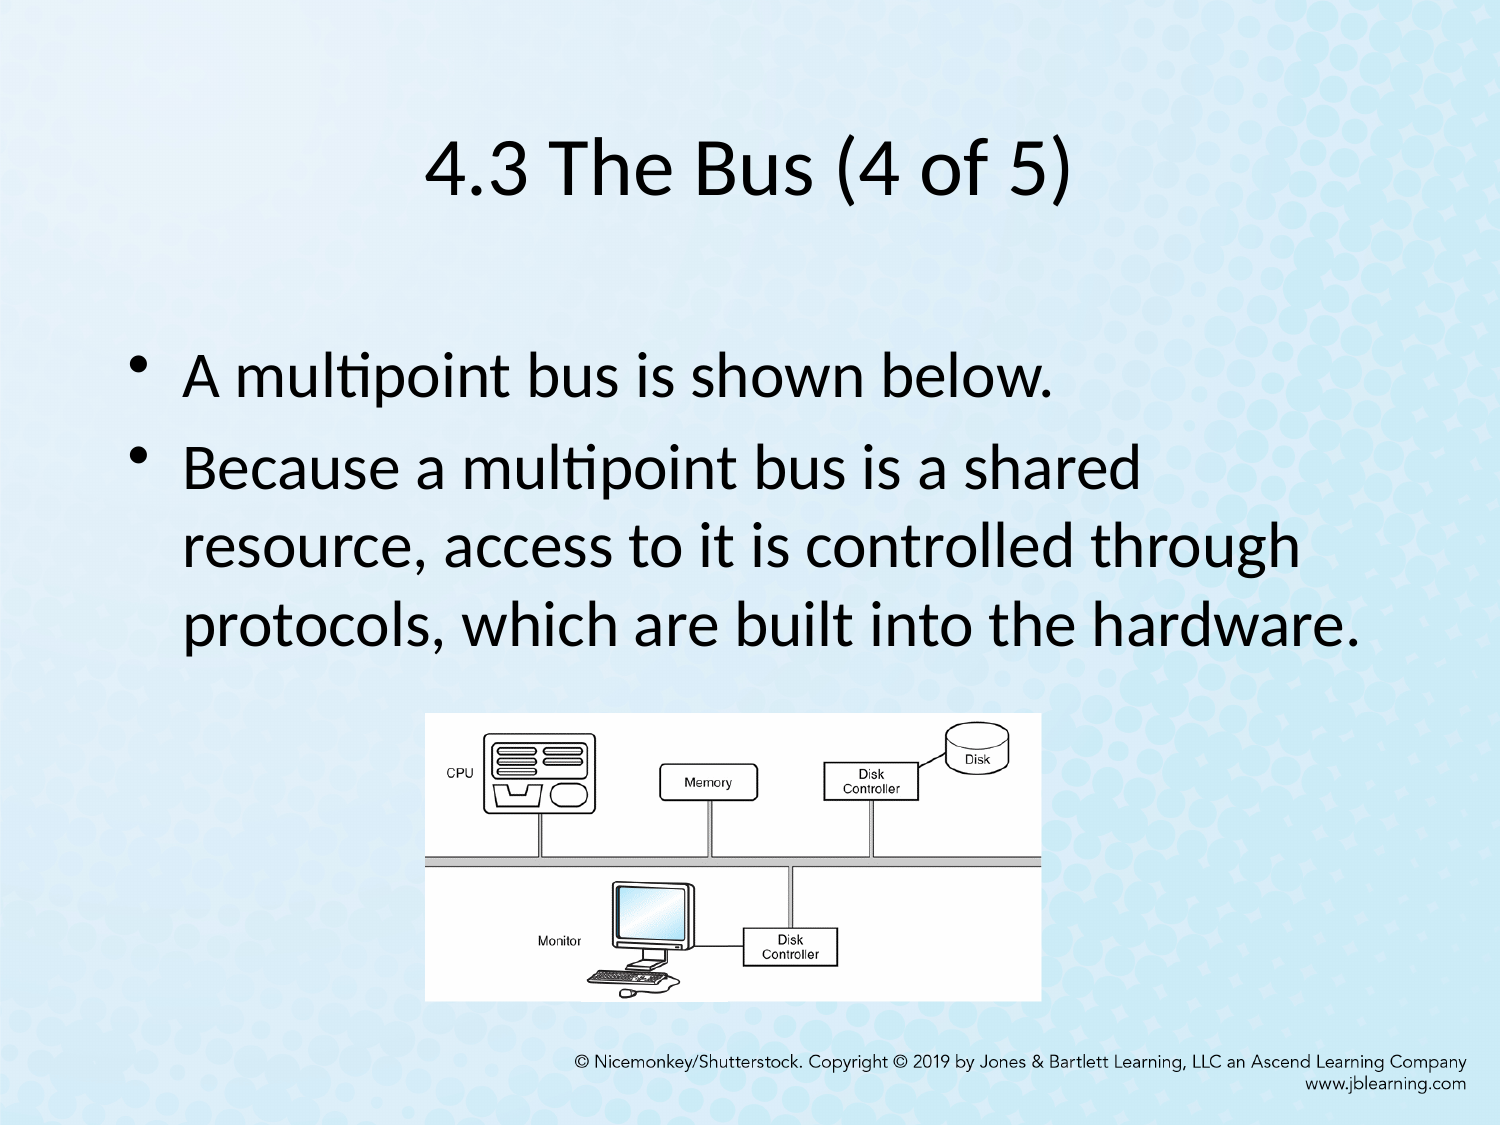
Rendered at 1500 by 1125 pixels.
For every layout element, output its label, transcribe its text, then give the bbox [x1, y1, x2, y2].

title 4.3 The Bus (4 of 5) [112, 62, 1388, 263]
picture [0, 0, 1500, 1125]
list A multipoint bus is shown below. Because a multipoint bus is a shared resource, access to it is controlled through protocols, which are built into the hardware. [112, 324, 1388, 738]
